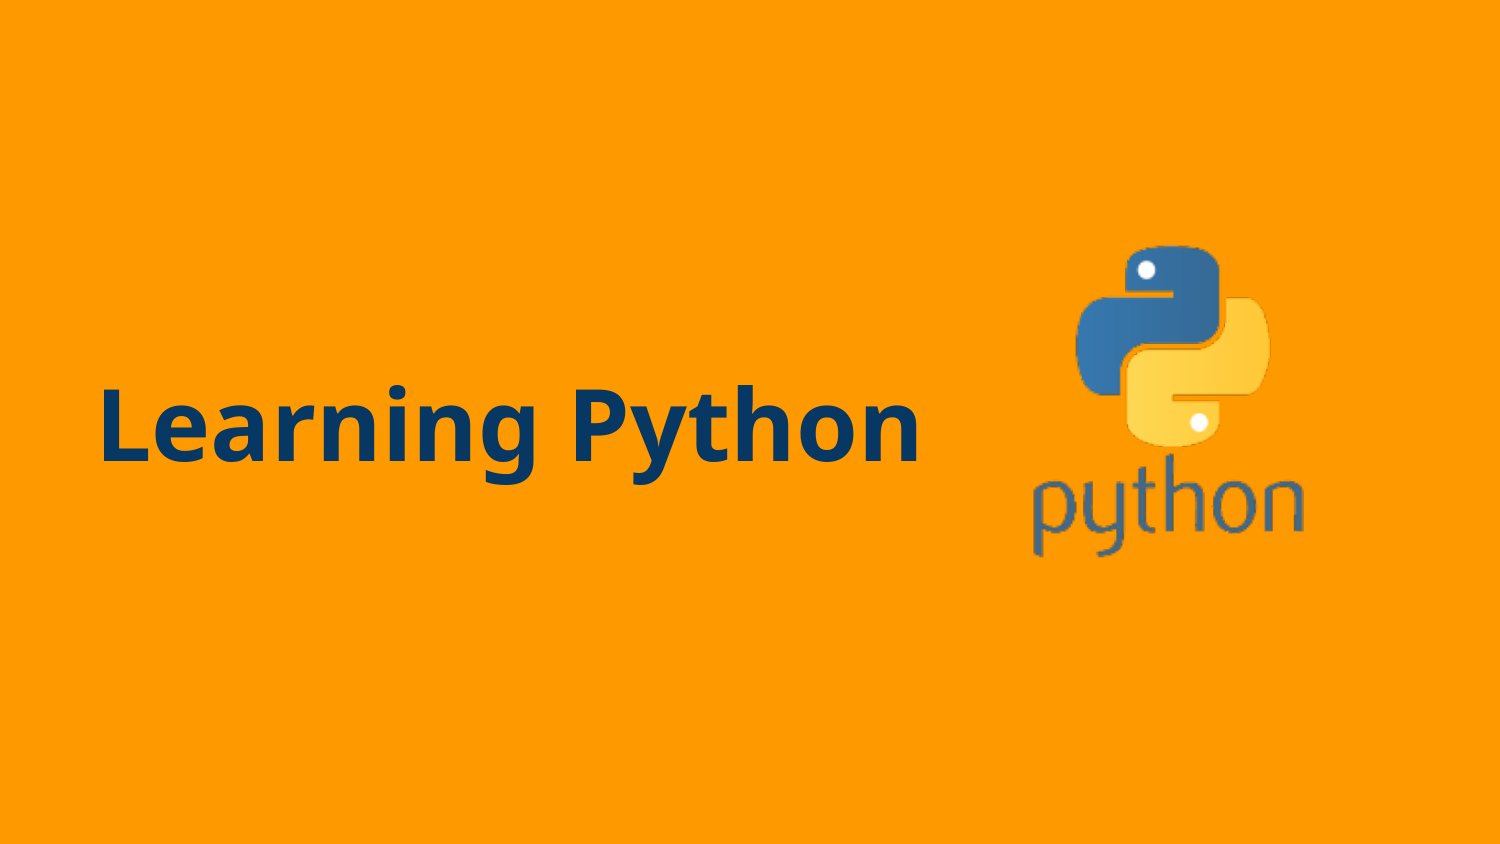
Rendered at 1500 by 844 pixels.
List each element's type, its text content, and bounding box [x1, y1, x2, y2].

title Learning Python [80, 86, 1102, 758]
picture [839, 241, 1500, 572]
